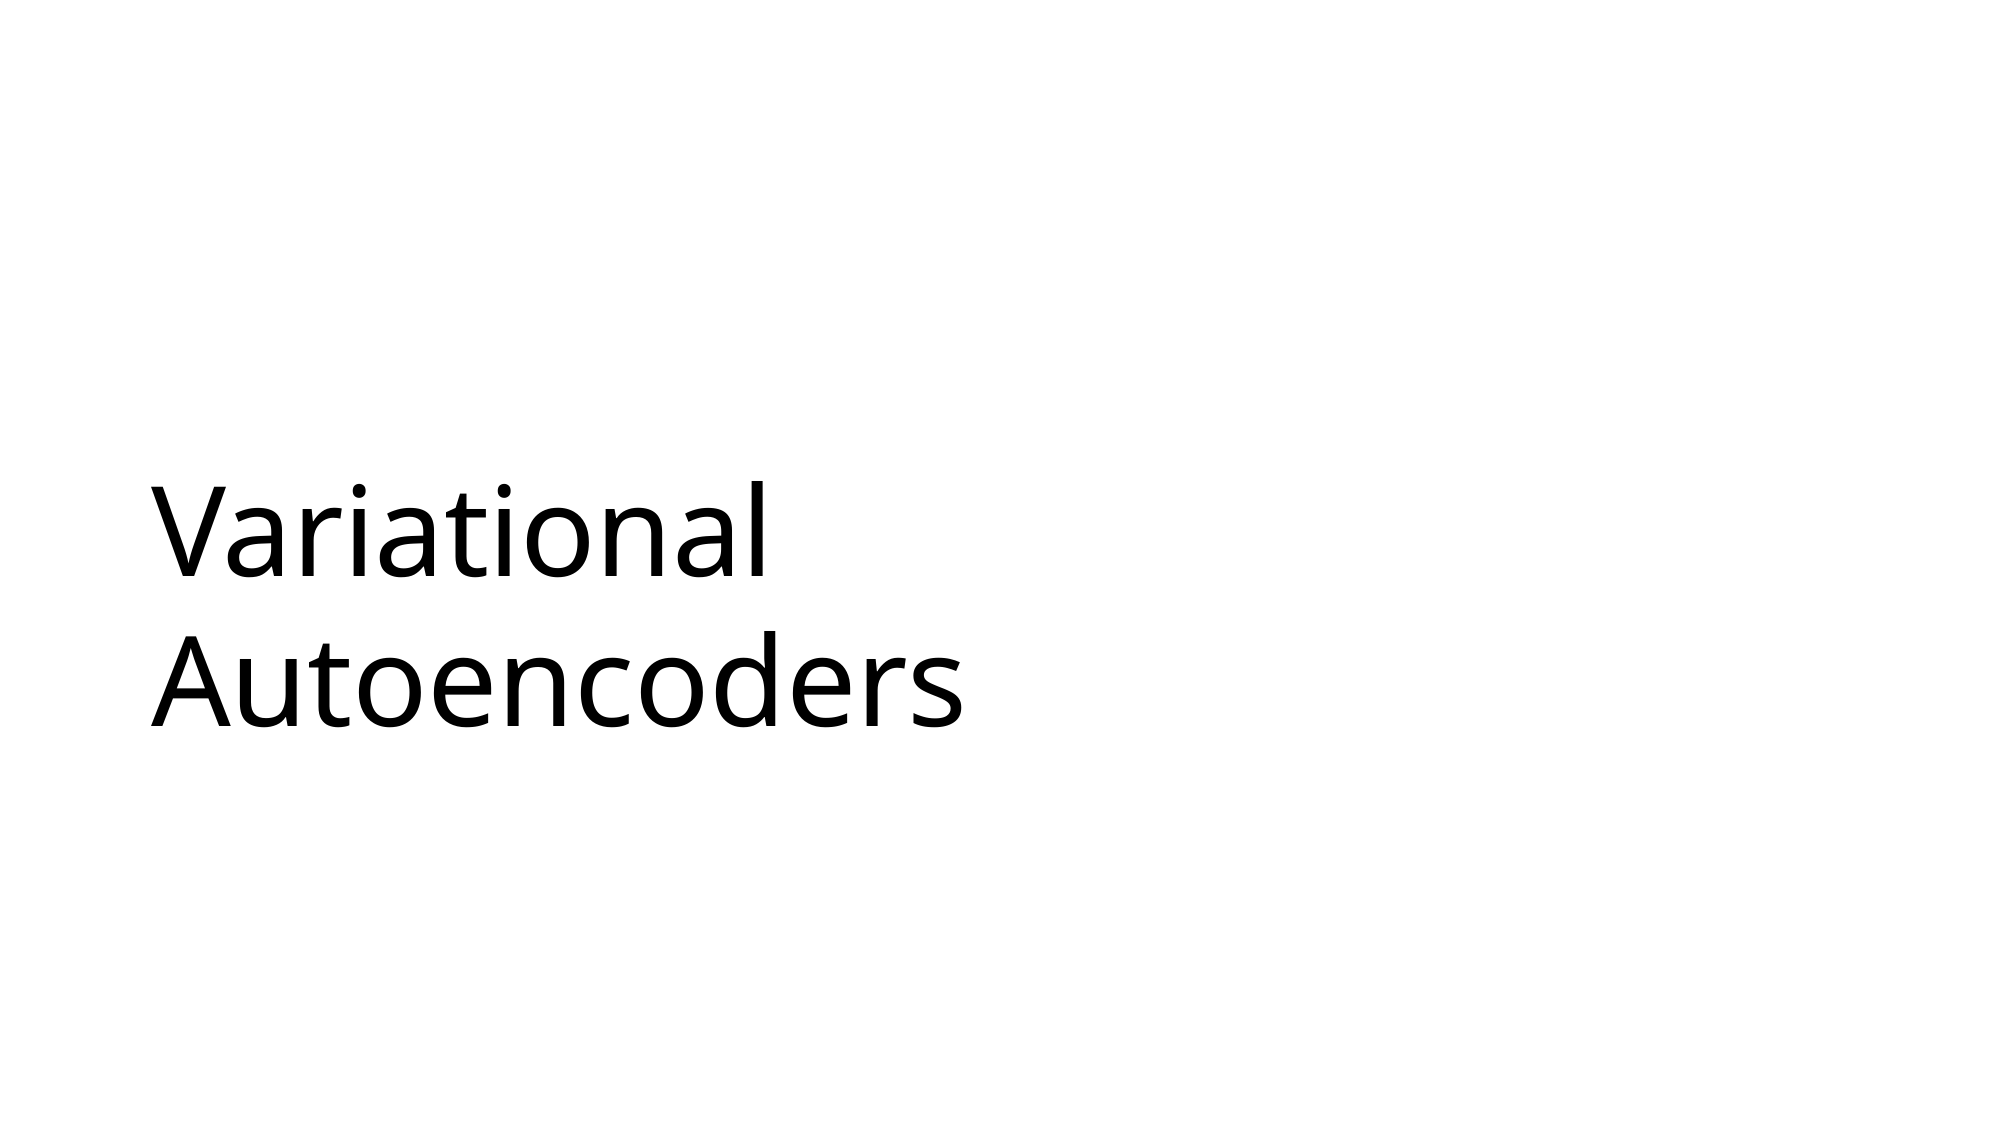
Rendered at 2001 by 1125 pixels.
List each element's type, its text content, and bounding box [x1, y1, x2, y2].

title Variational Autoencoders [149, 448, 1406, 752]
